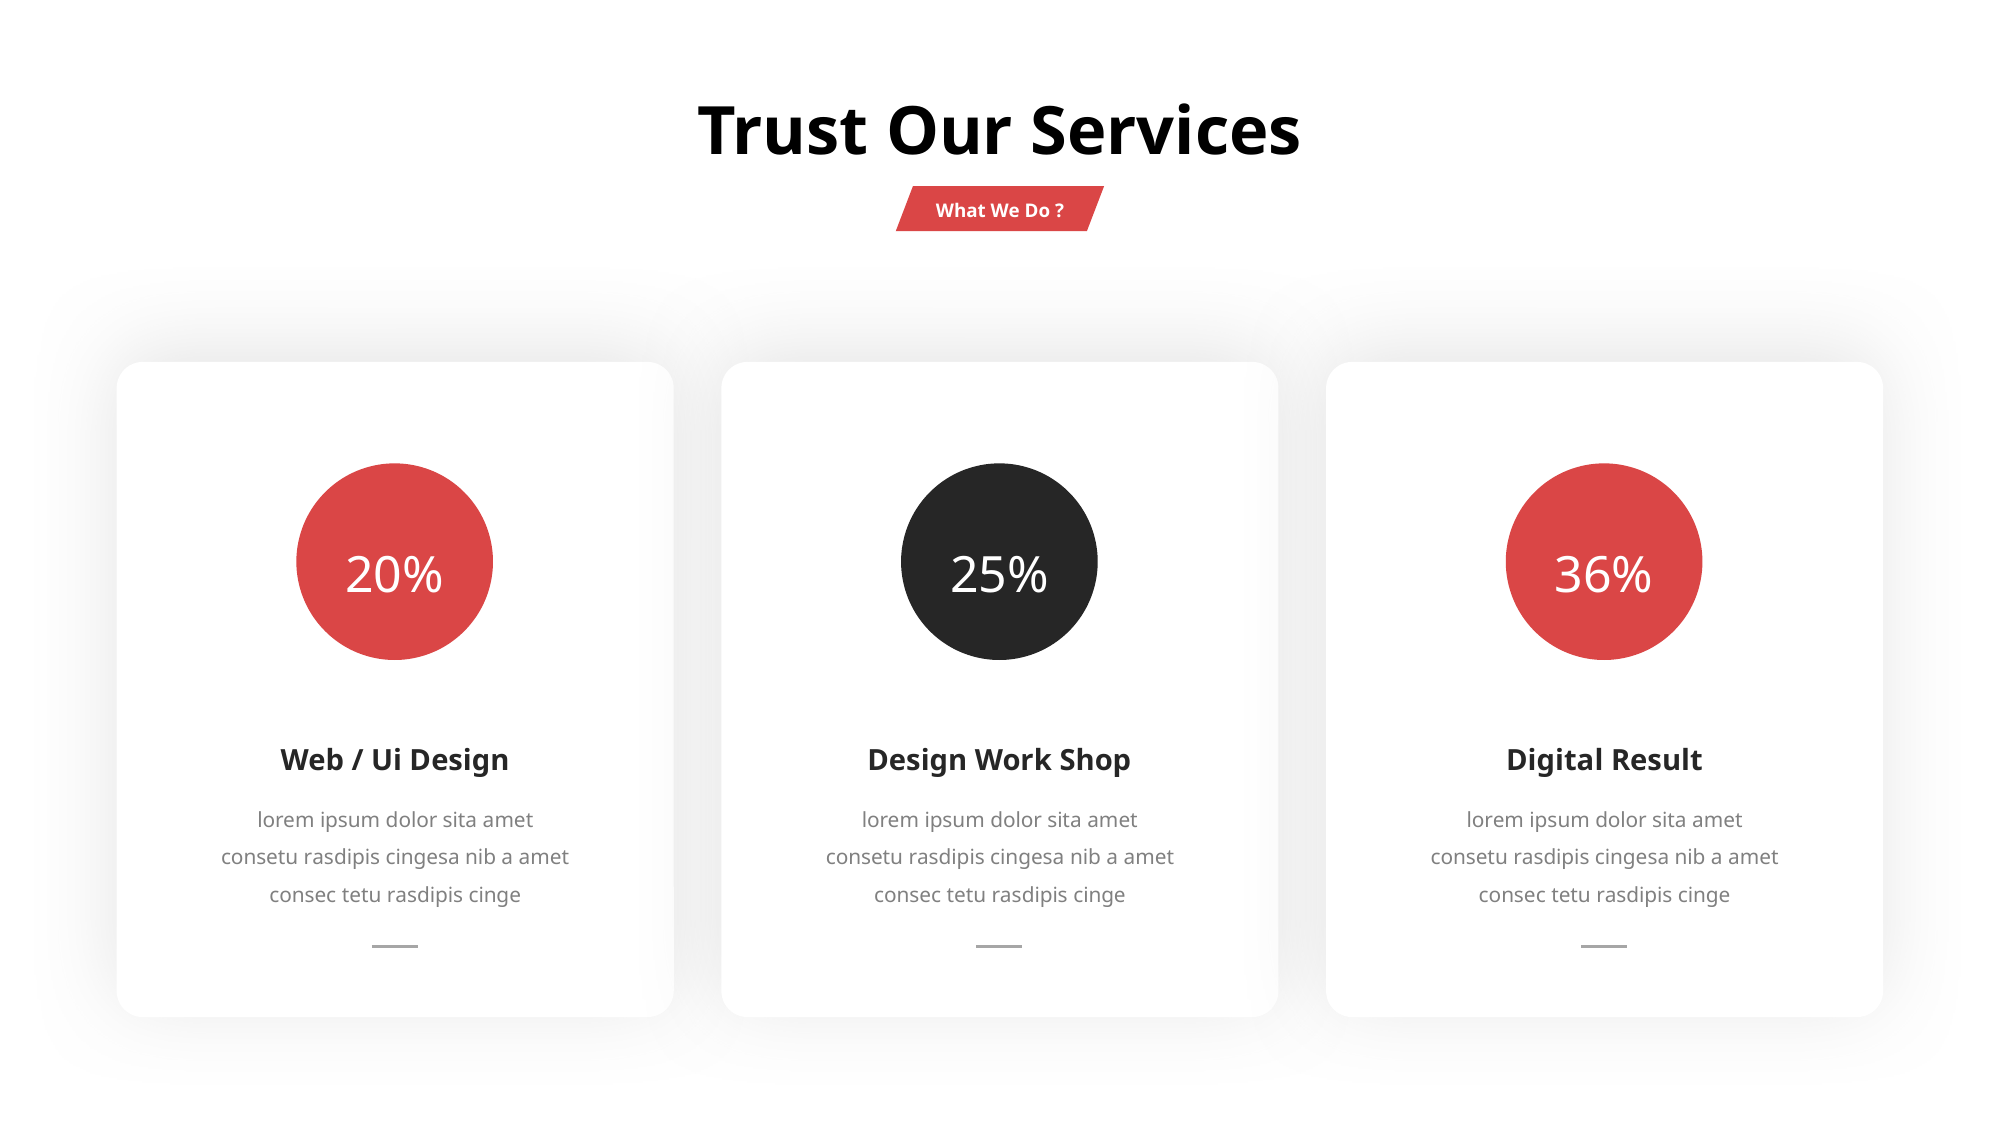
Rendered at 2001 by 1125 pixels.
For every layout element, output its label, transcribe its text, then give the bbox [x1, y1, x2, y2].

text_box 20% [289, 535, 501, 611]
text_box [720, 360, 1280, 681]
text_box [806, 734, 1194, 916]
text_box [903, 462, 1096, 535]
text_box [201, 734, 589, 916]
text_box [1325, 360, 1885, 681]
text_box [308, 611, 481, 662]
text_box [298, 462, 491, 535]
text_box 36% [1498, 535, 1710, 611]
text_box 25% [893, 535, 1105, 611]
picture [0, 681, 2000, 1125]
text_box Trust Our Services [564, 80, 1436, 176]
text_box [1517, 611, 1691, 662]
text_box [895, 186, 1105, 232]
text_box [913, 611, 1086, 662]
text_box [1411, 734, 1799, 916]
text_box [1508, 462, 1700, 535]
text_box [115, 360, 675, 681]
